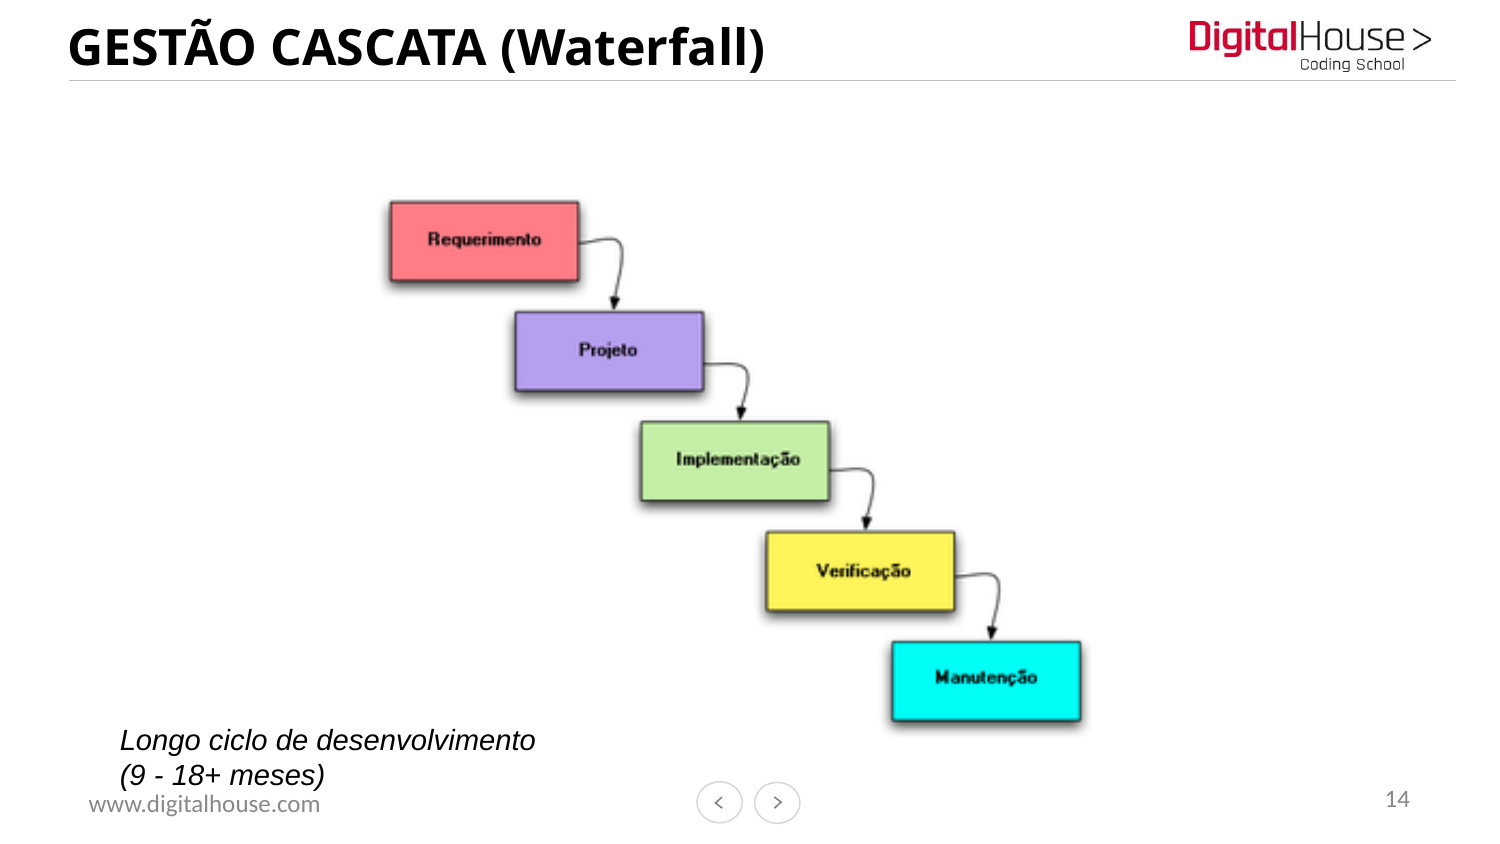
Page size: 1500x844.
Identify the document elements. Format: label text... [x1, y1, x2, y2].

picture [360, 179, 1110, 755]
text_box GESTÃO CASCATA (Waterfall) [52, 0, 1397, 94]
slide_number 14 [1074, 774, 1425, 820]
picture [1397, 21, 1431, 72]
text_box Longo ciclo de desenvolvimento (9 - 18+ meses) [104, 714, 853, 780]
